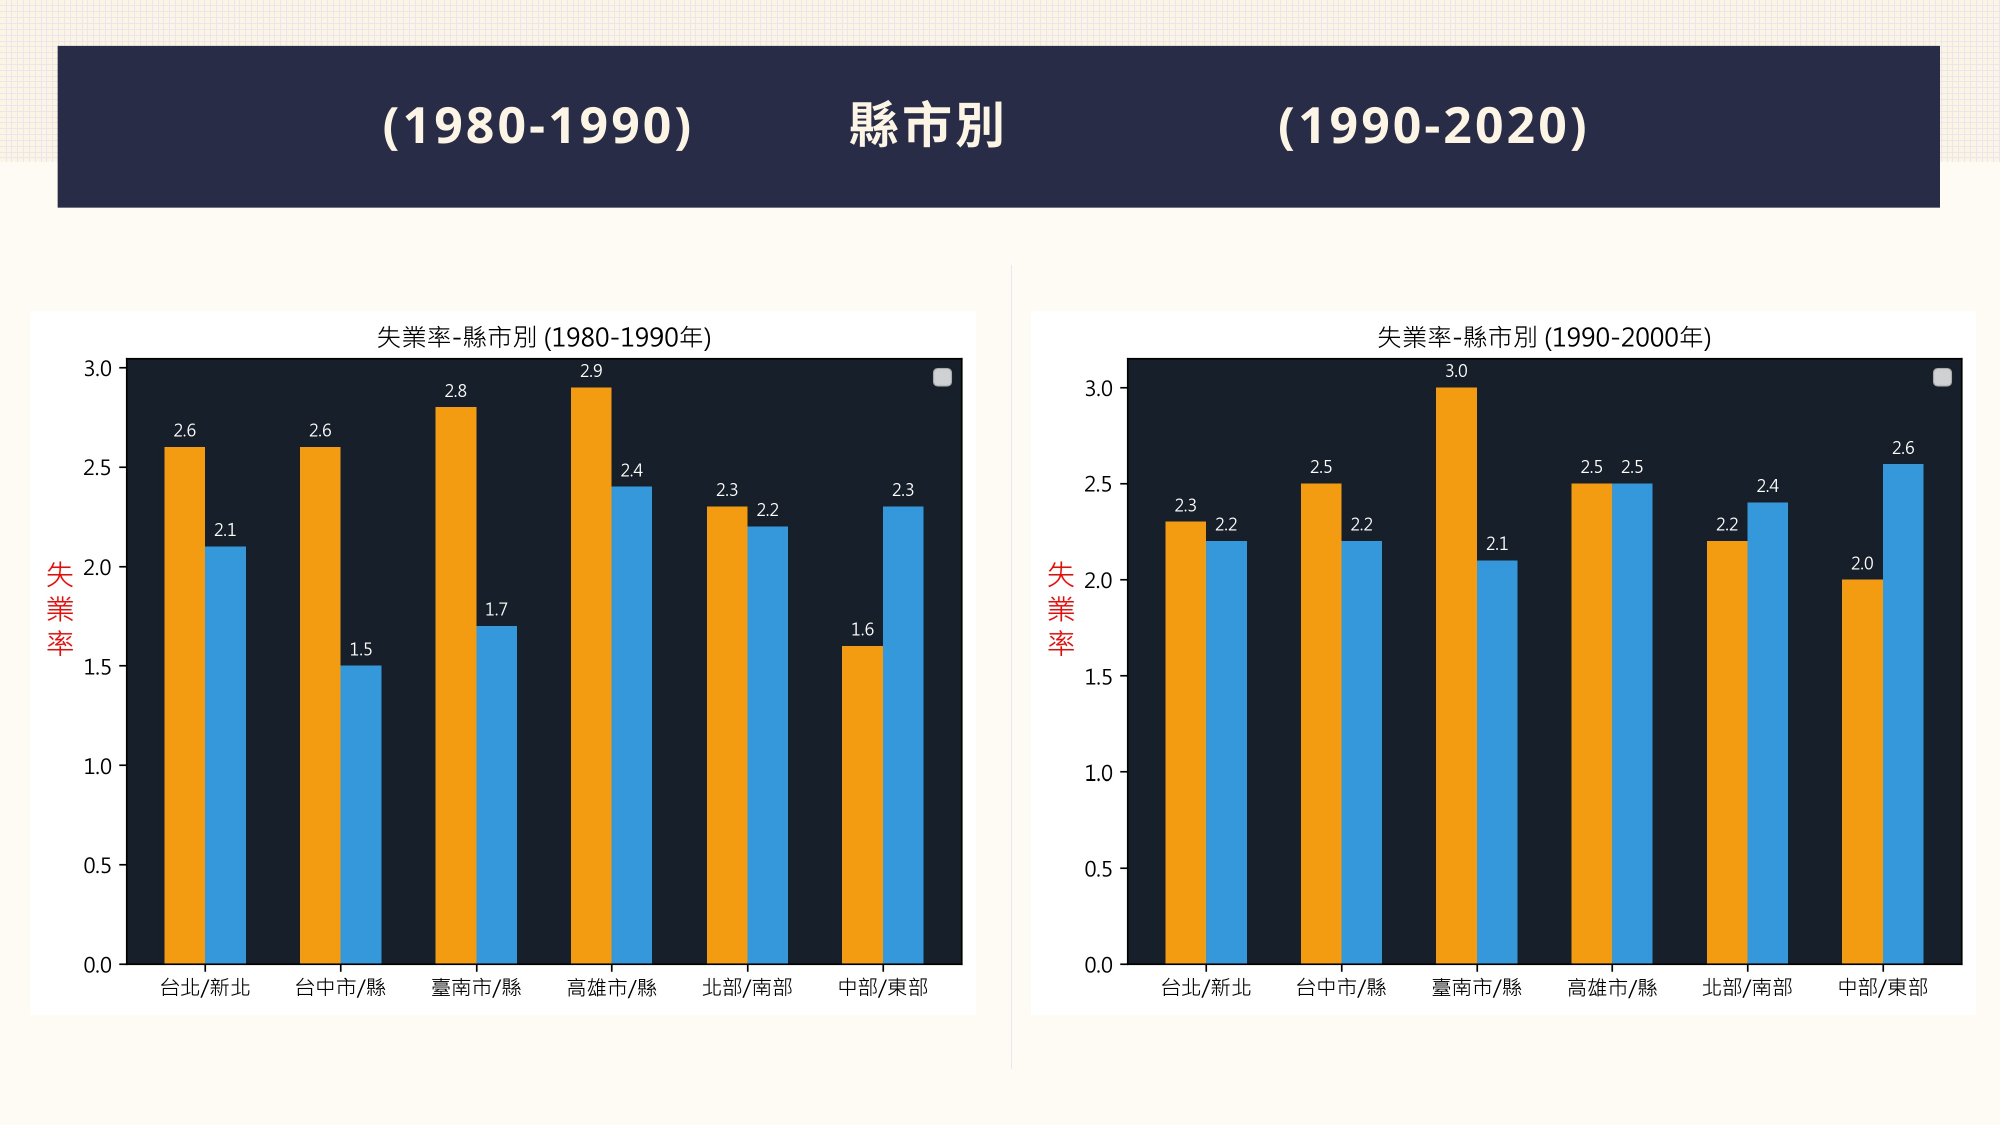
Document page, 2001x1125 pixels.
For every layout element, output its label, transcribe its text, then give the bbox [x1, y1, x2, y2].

picture [1031, 311, 1976, 1015]
title (1980-1990) 縣市別 (1990-2020) [104, 79, 1894, 176]
picture [30, 311, 976, 1015]
